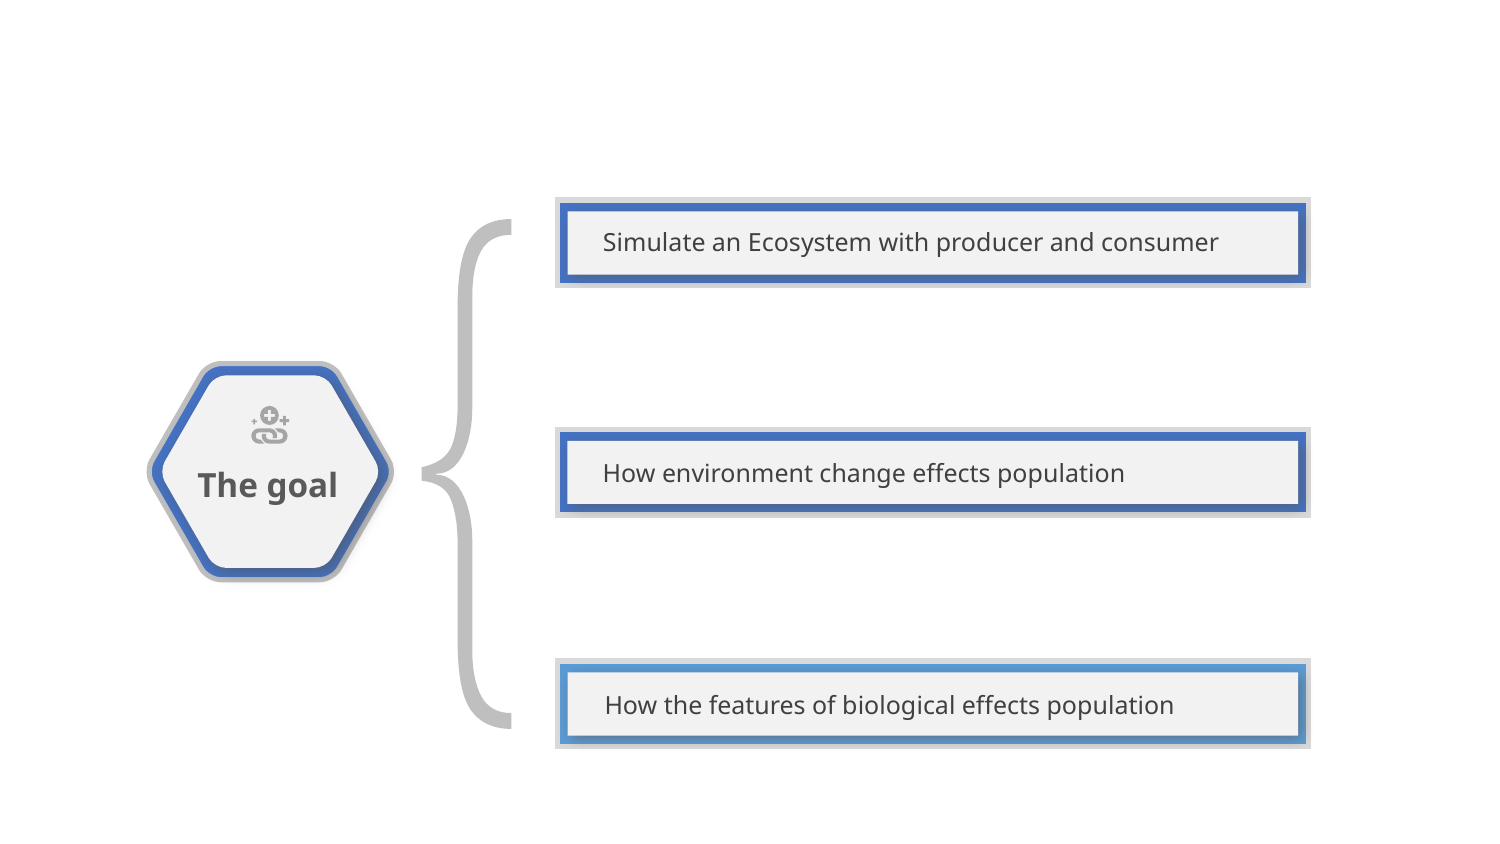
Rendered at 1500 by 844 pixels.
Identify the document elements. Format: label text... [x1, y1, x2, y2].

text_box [251, 405, 290, 444]
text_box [557, 200, 1309, 286]
text_box [161, 374, 380, 569]
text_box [557, 429, 1309, 516]
text_box The goal [186, 458, 350, 510]
text_box [148, 362, 346, 581]
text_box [557, 660, 1309, 747]
text_box [421, 219, 512, 729]
